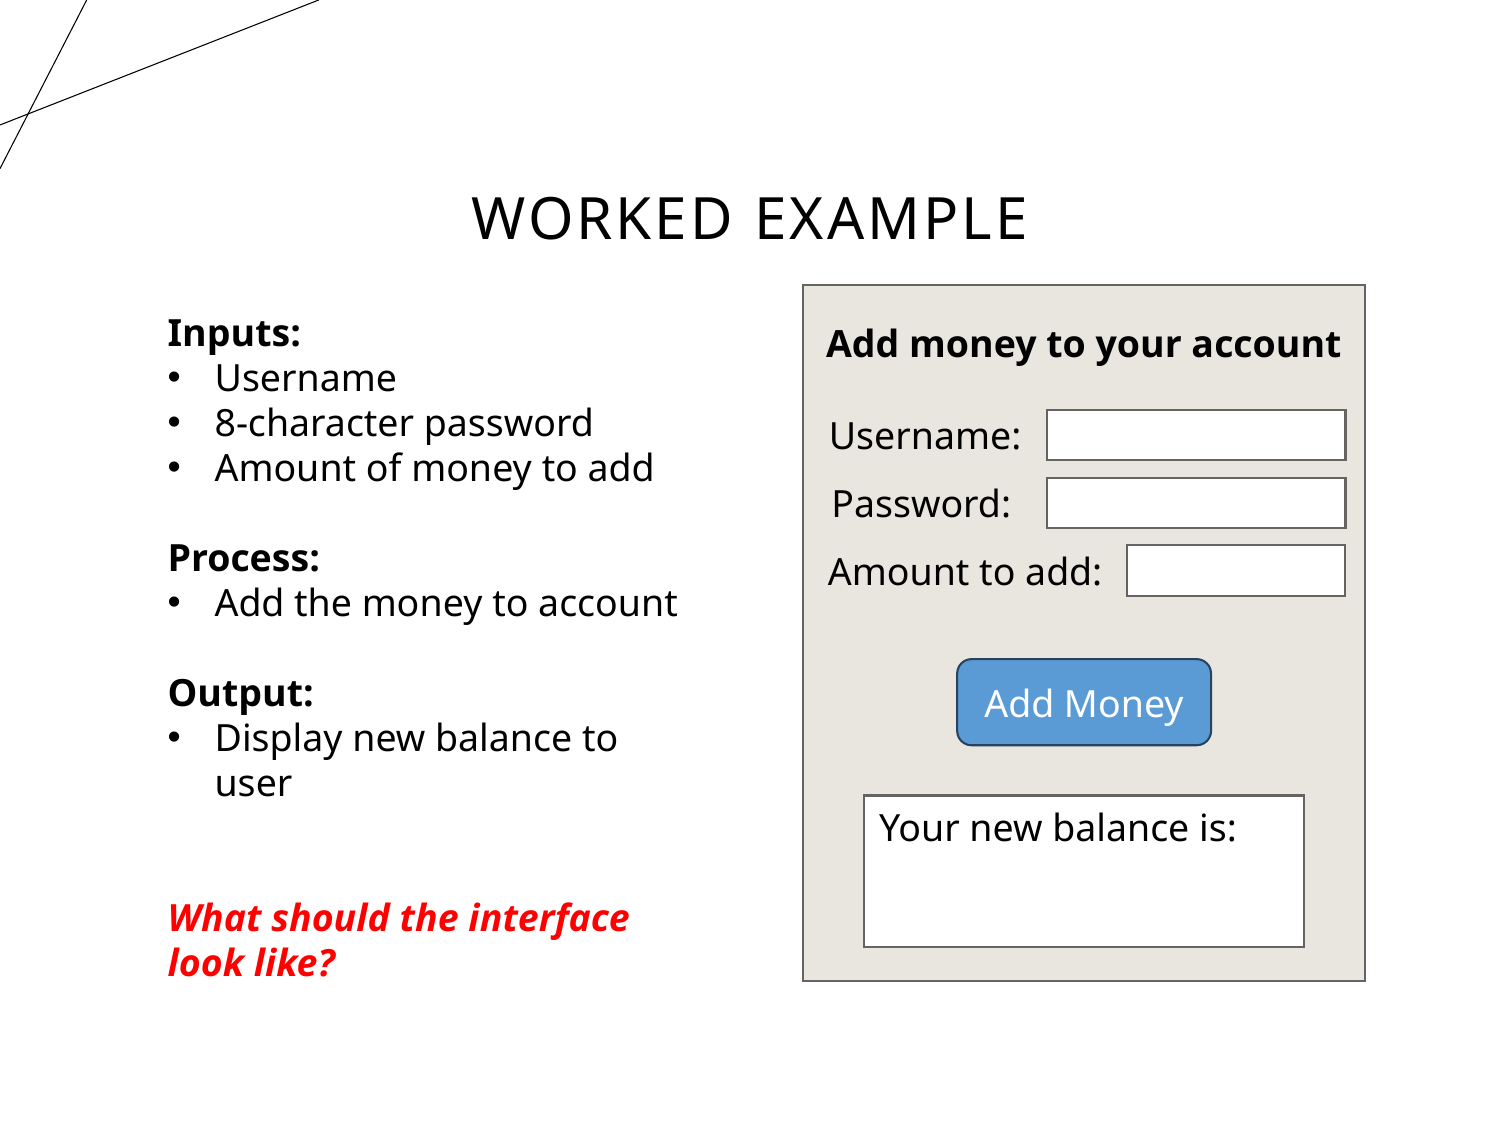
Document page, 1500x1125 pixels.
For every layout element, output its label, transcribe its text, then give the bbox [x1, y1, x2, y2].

text_box [802, 284, 1366, 982]
text_box [1126, 544, 1346, 597]
text_box Amount to add: [813, 540, 1118, 601]
text_box Password: [816, 472, 1026, 533]
title Worked Example [103, 112, 1397, 330]
text_box Inputs: Username 8-character password Amount of money to add Process: Add the money to account Output: Display new balance to user What should the interface look like? [152, 302, 697, 992]
text_box Your new balance is: [863, 794, 1305, 948]
text_box Add Money [956, 658, 1213, 747]
text_box Add money to your account [811, 312, 1357, 373]
text_box [1046, 409, 1347, 461]
text_box [1046, 477, 1347, 529]
text_box Username: [814, 404, 1037, 465]
